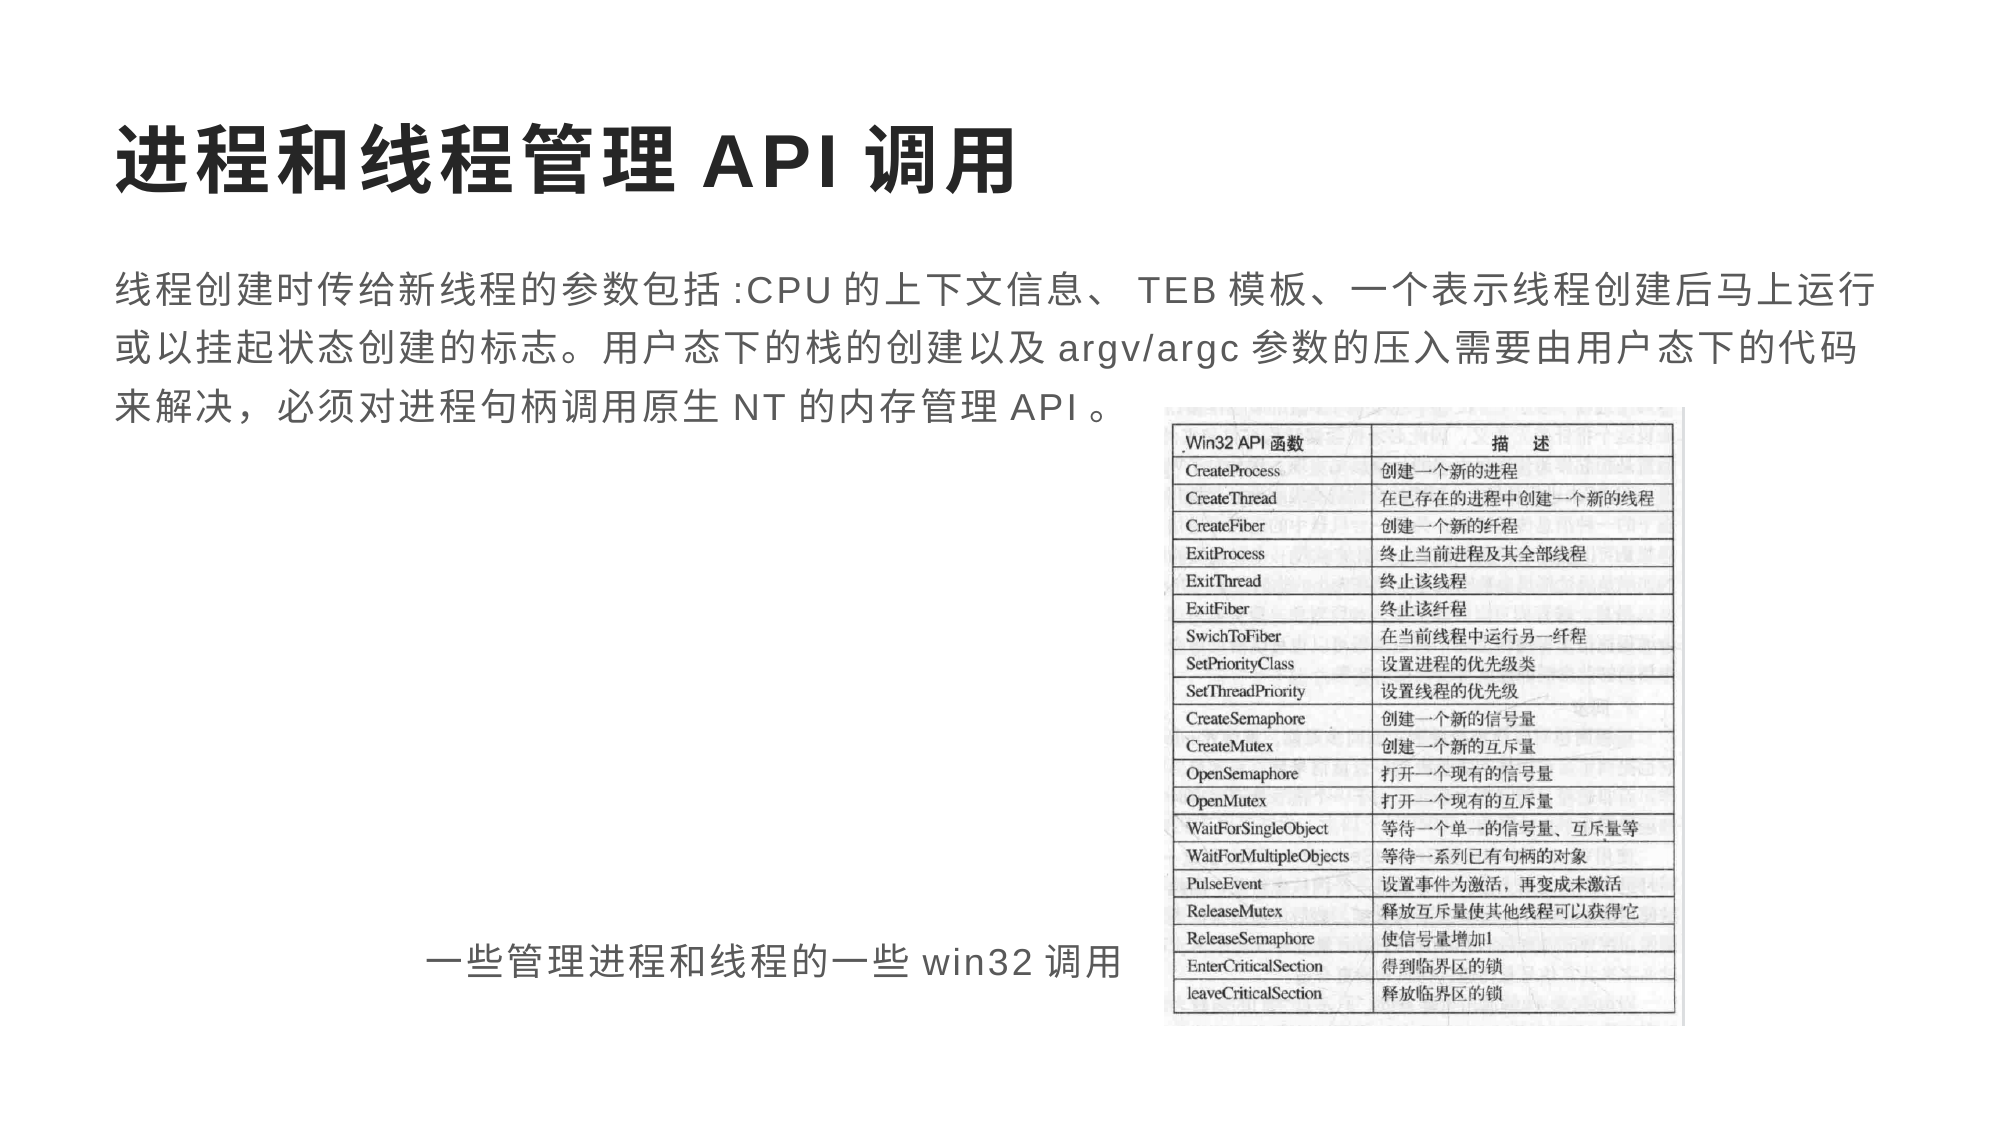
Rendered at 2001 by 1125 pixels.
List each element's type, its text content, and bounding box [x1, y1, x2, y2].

list 线程创建时传给新线程的参数包括:CPU的上下文信息、TEB模板、一个表示线程创建后马上运行或以挂起状态创建的标志。用户态下的栈的创建以及argv/argc参数的压入需要由用户态下的代码来解决，必须对进程句柄调用原生NT的内存管理API。 一些管理进程和线程的一些win32调用 [99, 244, 1900, 1026]
picture [1164, 407, 1685, 1026]
title 进程和线程管理API调用 [99, 99, 1900, 216]
